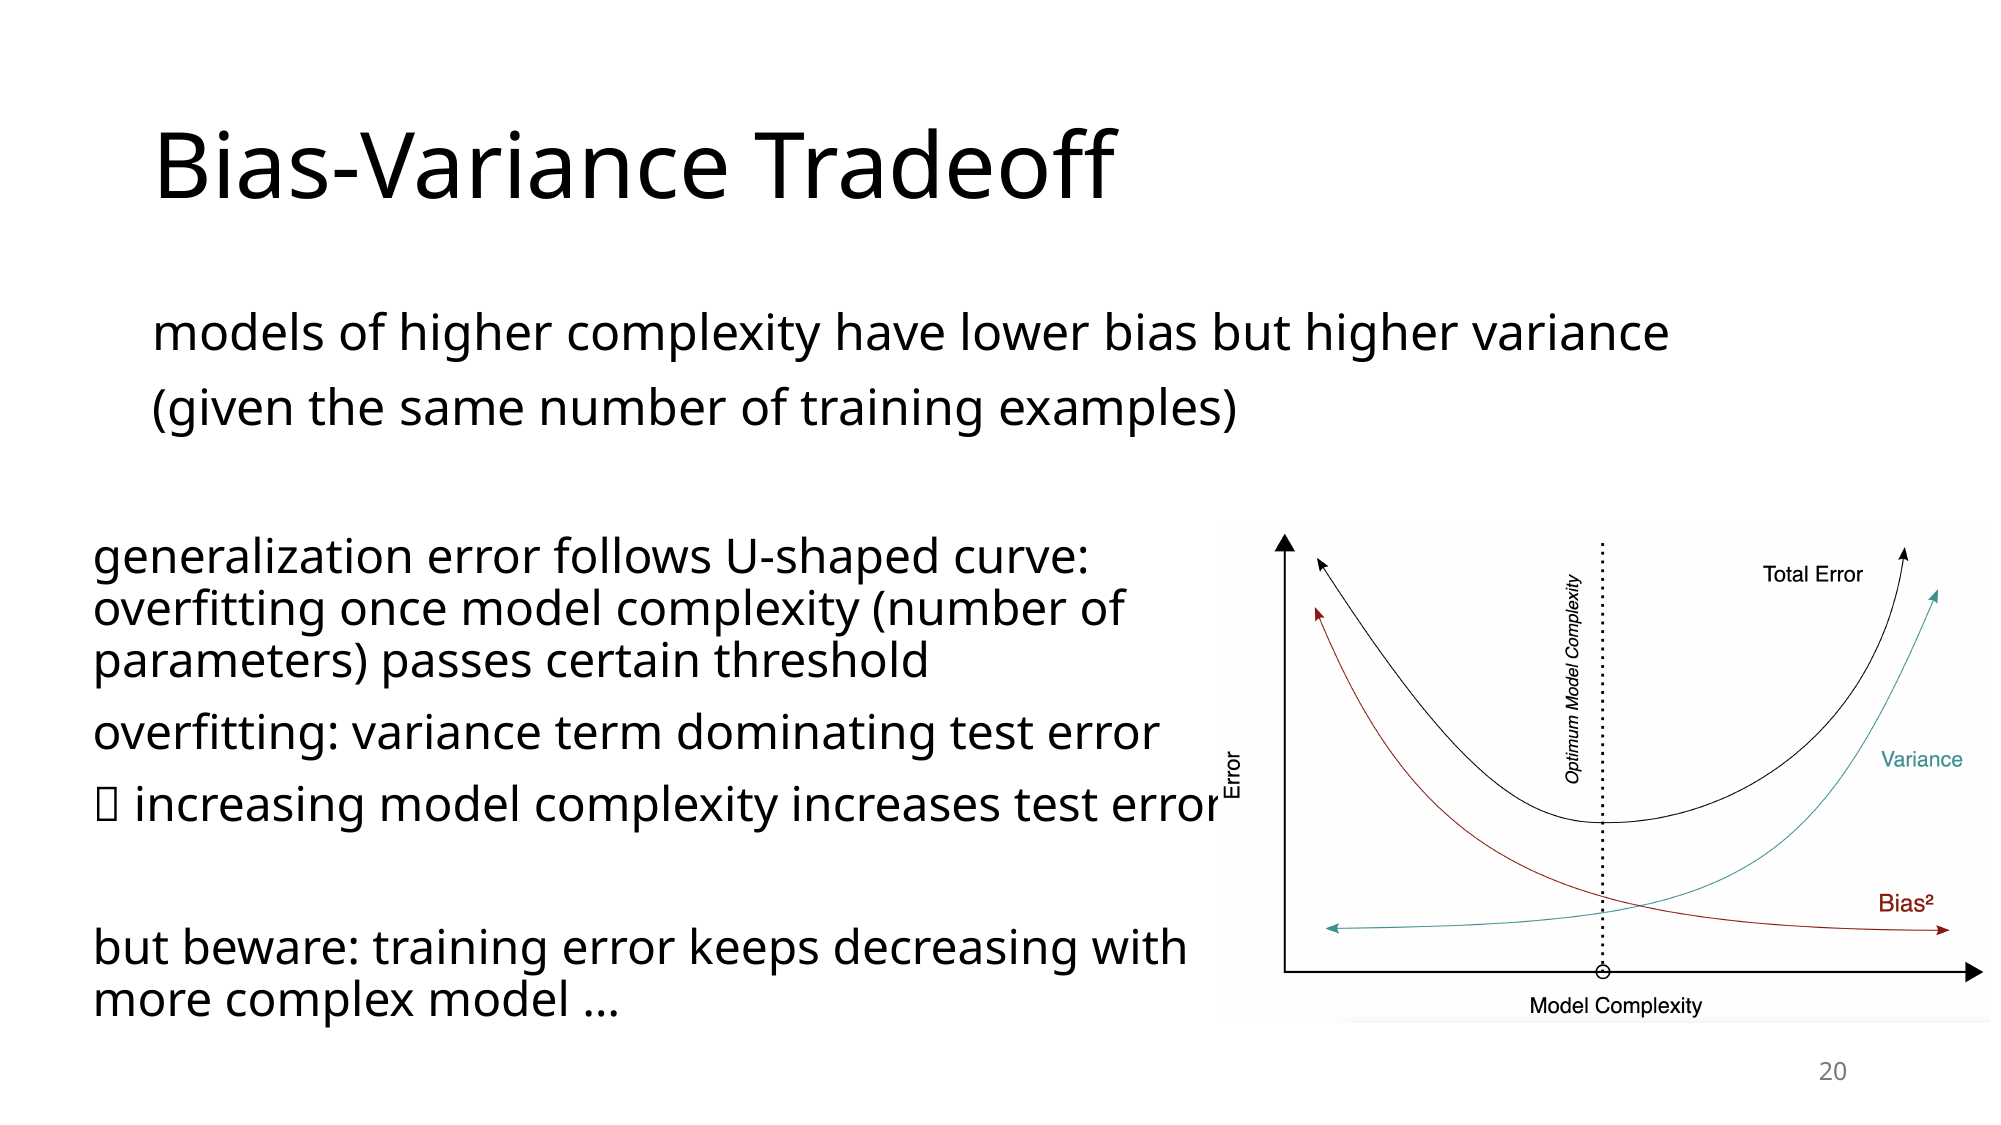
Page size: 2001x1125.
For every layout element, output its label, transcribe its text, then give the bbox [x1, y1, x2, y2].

slide_number 20 [1412, 1042, 1863, 1103]
title Bias-Variance Tradeoff [137, 59, 1863, 278]
list generalization error follows U-shaped curve: overfitting once model complexity (number of parameters) passes certain threshold overfitting: variance term dominating test error  increasing model complexity increases test error but beware: training error keeps decreasing with more complex model … [77, 525, 1243, 1066]
text_box models of higher complexity have lower bias but higher variance (given the same number of training examples) [137, 299, 1863, 525]
picture [1218, 524, 1990, 1023]
